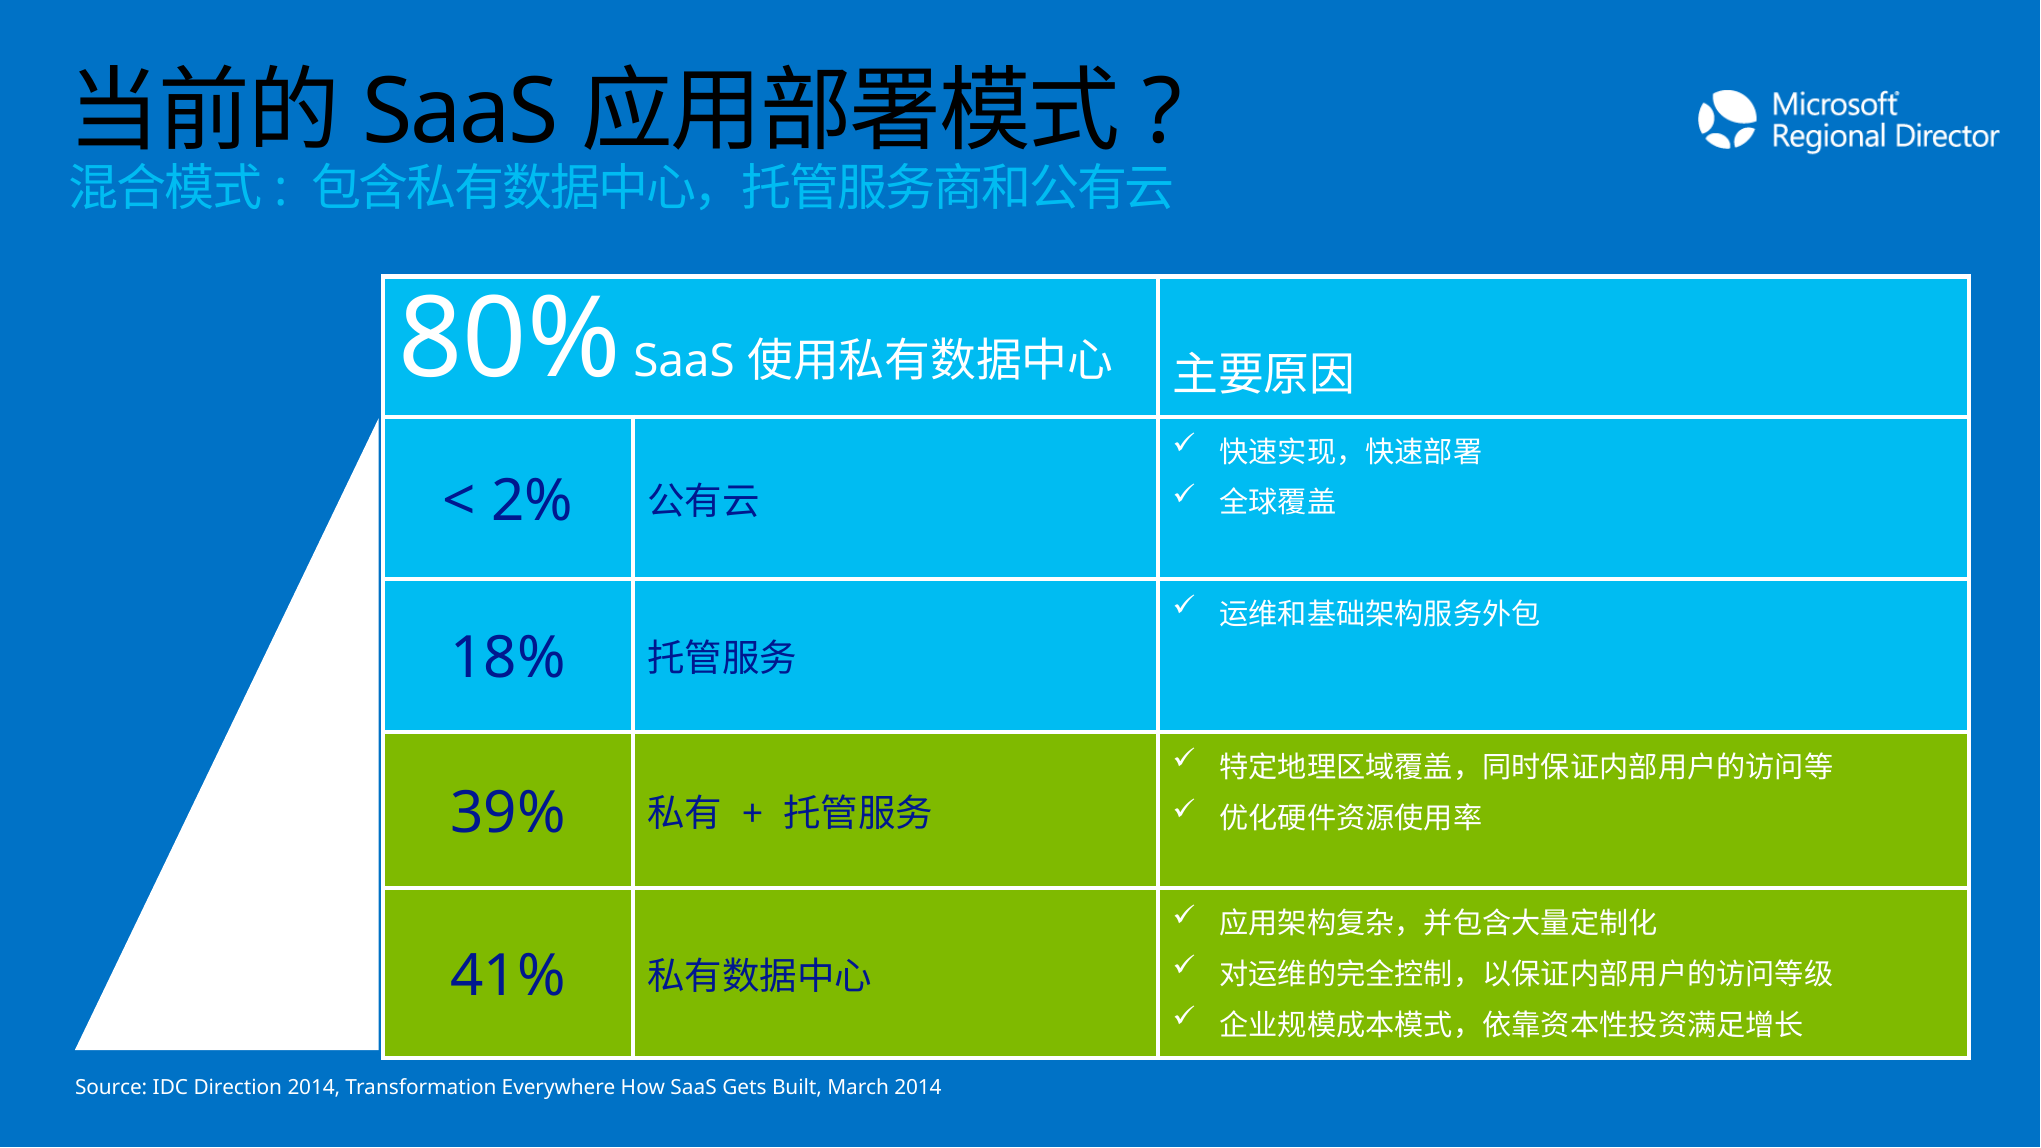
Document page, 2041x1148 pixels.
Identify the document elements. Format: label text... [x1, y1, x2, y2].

table_cell 运维和基础架构服务外包 [1160, 581, 1967, 730]
table_cell 特定地理区域覆盖，同时保证内部用户的访问等 优化硬件资源使用率 [1160, 734, 1967, 886]
table_cell 39% [385, 734, 631, 886]
table_cell 托管服务 [635, 581, 1156, 730]
table_cell < 2% [385, 419, 631, 577]
table_cell 快速实现，快速部署 全球覆盖 [1160, 419, 1967, 577]
table_cell 18% [385, 581, 631, 730]
picture [1673, 68, 2024, 169]
table_header 主要原因 [1160, 279, 1967, 415]
table_cell 私有 + 托管服务 [635, 734, 1156, 886]
table_cell 公有云 [635, 419, 1156, 577]
table_cell 应用架构复杂，并包含大量定制化 对运维的完全控制，以保证内部用户的访问等级 企业规模成本模式，依靠资本性投资满足增长 [1160, 890, 1967, 1056]
table_cell 私有数据中心 [635, 890, 1156, 1056]
text_box Source: IDC Direction 2014, Transformation Everywhere How SaaS Gets Built, March 2014 [74, 1076, 1966, 1100]
table_header 80% SaaS使用私有数据中心 [385, 279, 1156, 415]
table_cell 41% [385, 890, 631, 1056]
title 当前的SaaS应用部署模式? 混合模式: 包含私有数据中心，托管服务商和公有云 [45, 48, 1996, 162]
text_box [74, 417, 380, 1051]
